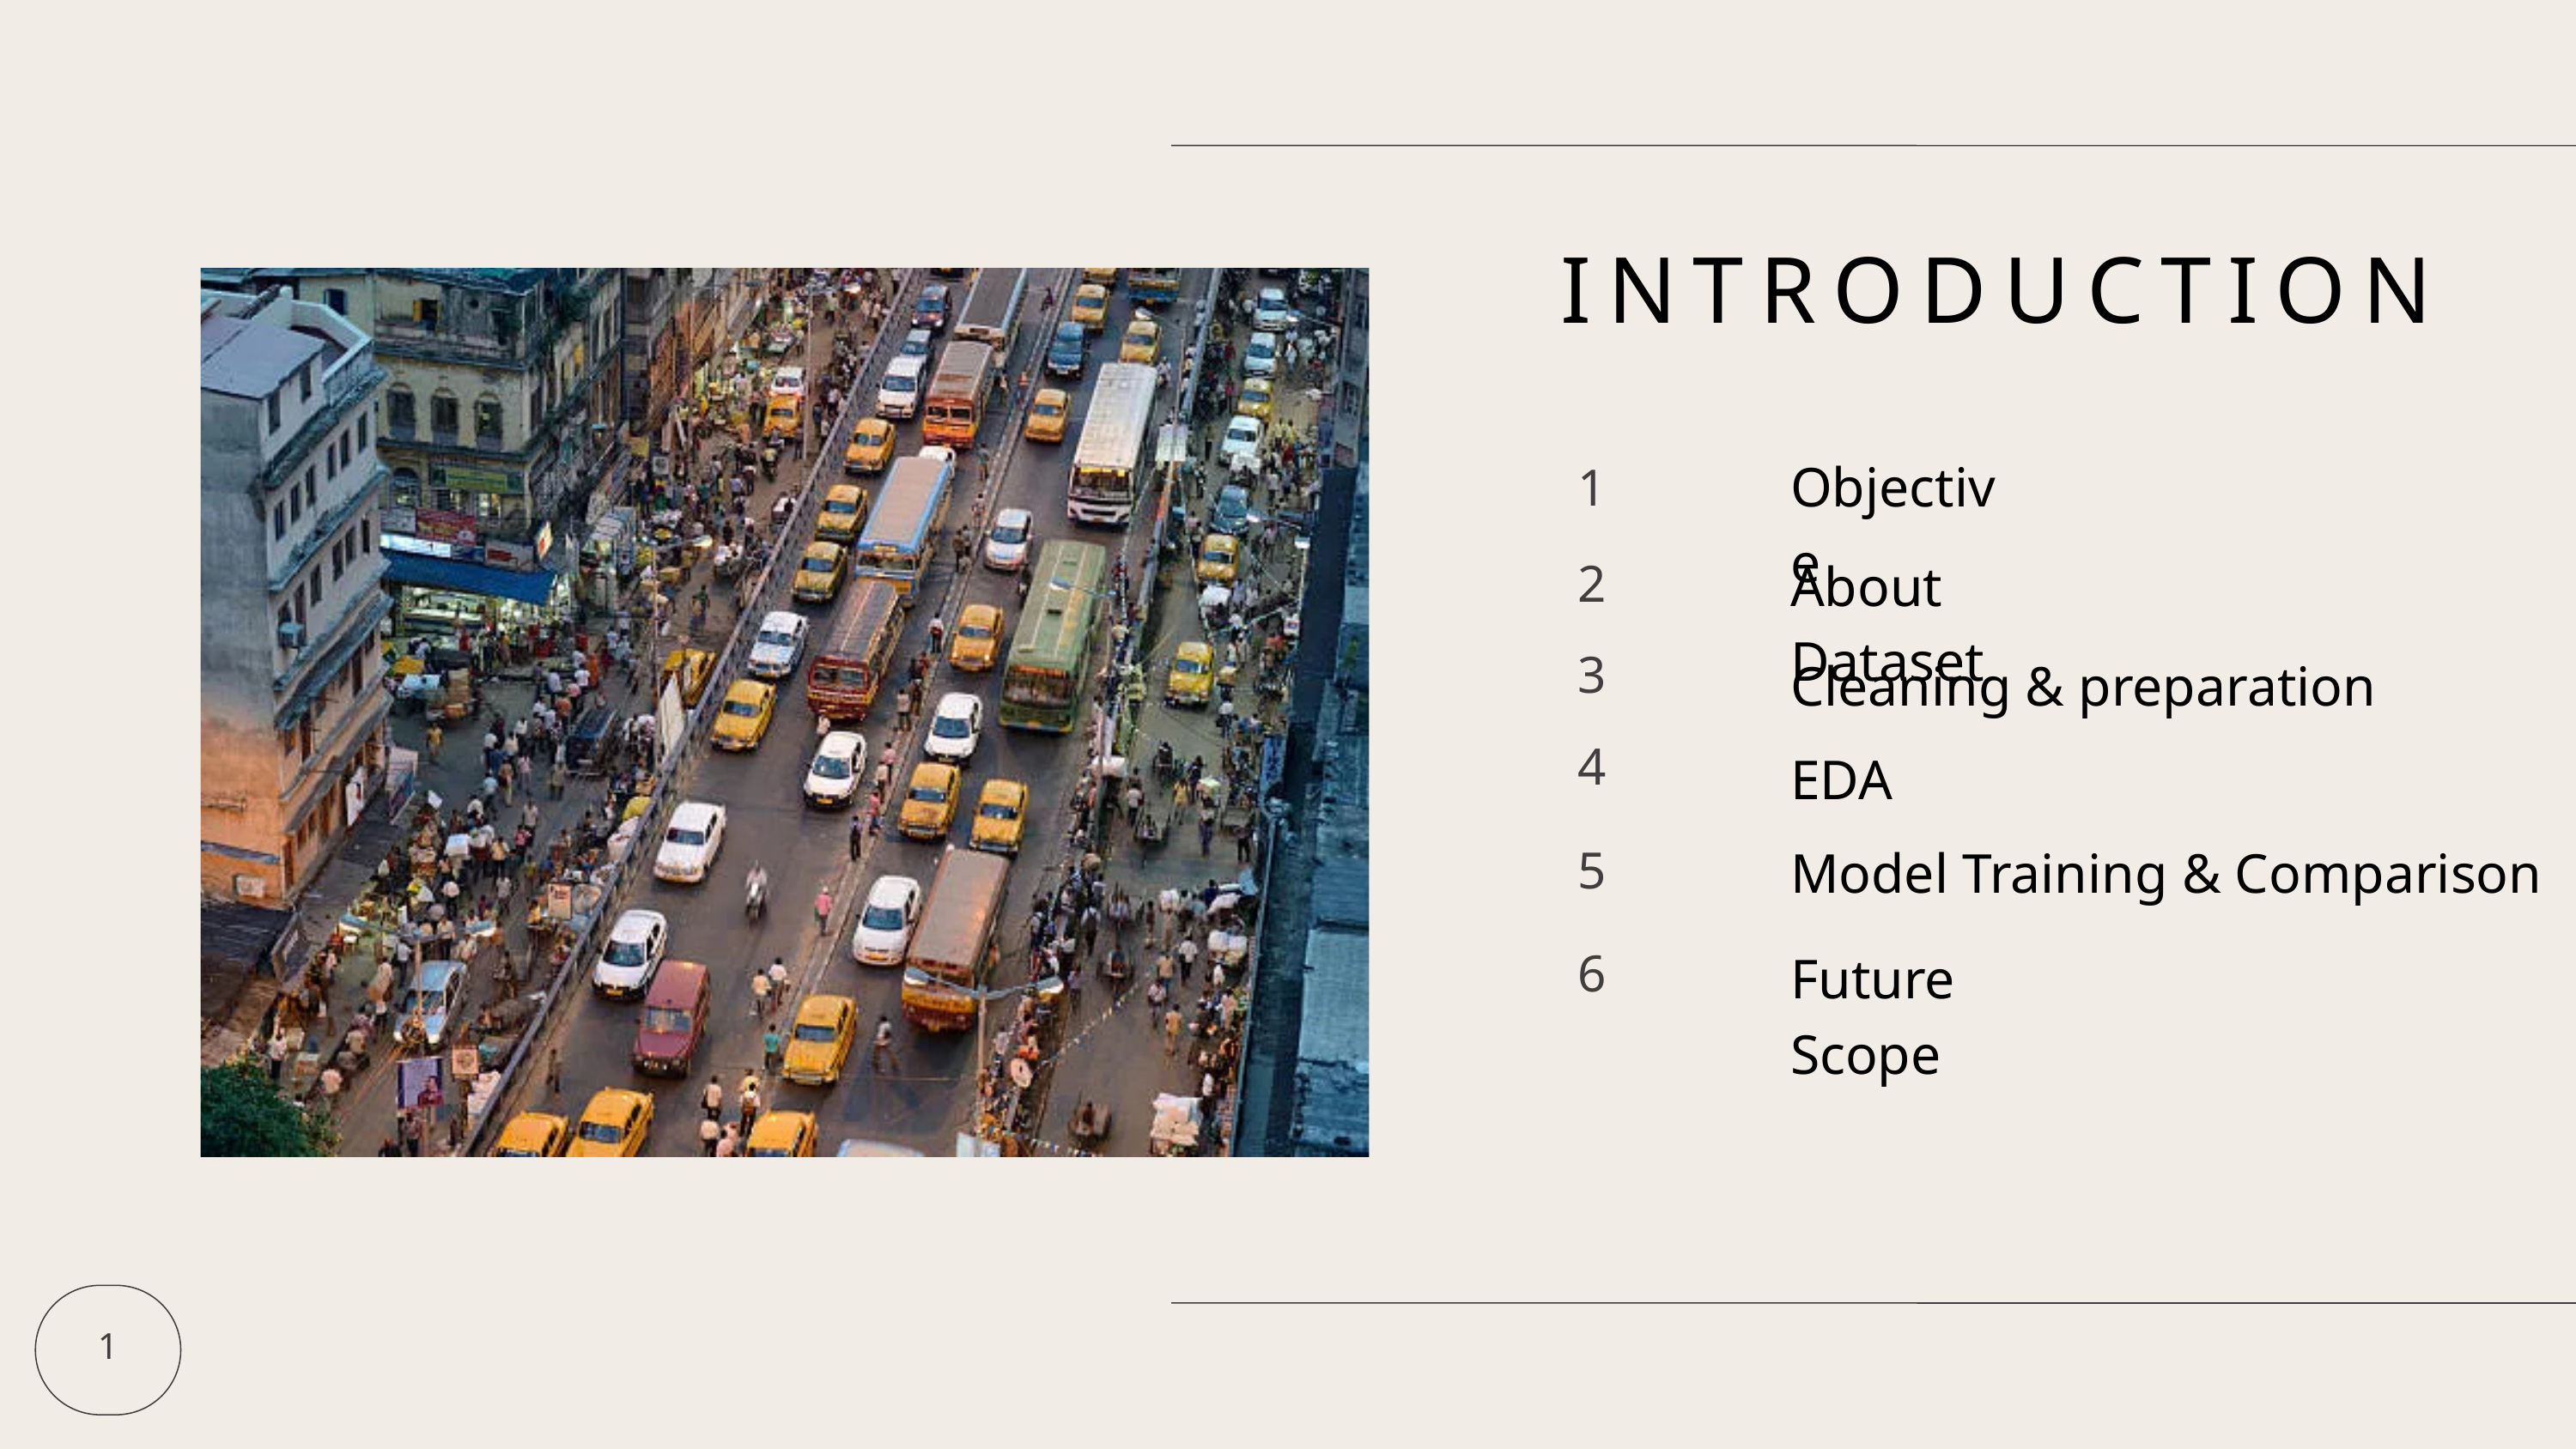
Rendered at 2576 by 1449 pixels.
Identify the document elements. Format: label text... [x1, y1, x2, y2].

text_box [34, 1285, 181, 1416]
text_box Future Scope [1790, 934, 2097, 1085]
text_box About Dataset [1790, 542, 2130, 641]
text_box 3 [1577, 648, 1662, 704]
text_box Objective [1790, 442, 2006, 542]
text_box Cleaning & preparation [1790, 641, 2409, 718]
text_box 1 [1577, 460, 1662, 517]
text_box EDA [1790, 735, 1912, 810]
text_box 4 [1577, 739, 1662, 795]
text_box 6 [1577, 947, 1662, 1003]
text_box Model Training & Comparison [1790, 828, 2576, 904]
text_box 5 [1577, 843, 1662, 899]
text_box [200, 268, 1370, 1157]
text_box 2 [1577, 556, 1662, 613]
text_box INTRODUCTION [1516, 213, 2477, 342]
